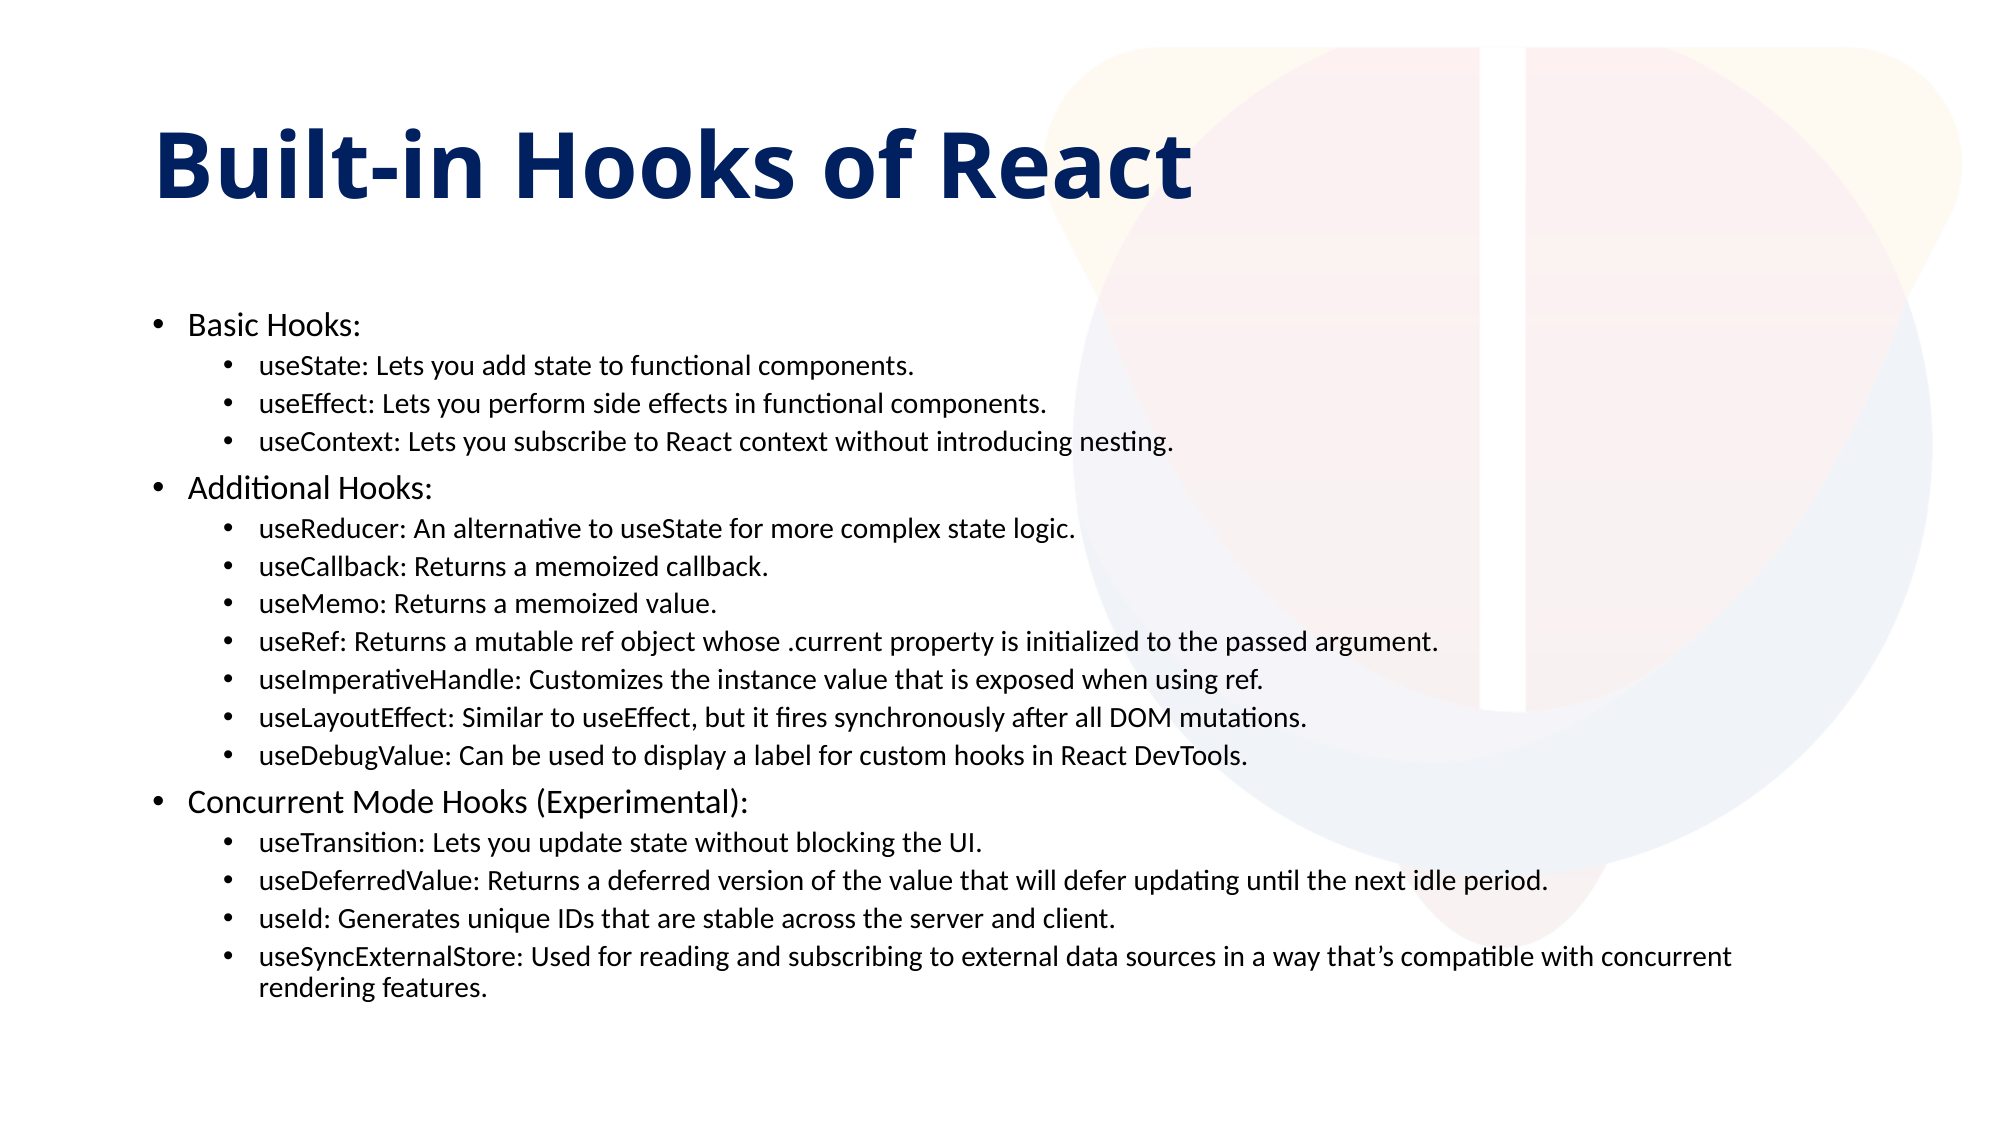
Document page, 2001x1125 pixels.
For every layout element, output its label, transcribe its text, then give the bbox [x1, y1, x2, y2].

list Basic Hooks: useState: Lets you add state to functional components. useEffect: Lets you perform side effects in functional components. useContext: Lets you subscribe to React context without introducing nesting. Additional Hooks: useReducer: An alternative to useState for more complex state logic. useCallback: Returns a memoized callback. useMemo: Returns a memoized value. useRef: Returns a mutable ref object whose .current property is initialized to the passed argument. useImperativeHandle: Customizes the instance value that is exposed when using ref. useLayoutEffect: Similar to useEffect, but it fires synchronously after all DOM mutations. useDebugValue: Can be used to display a label for custom hooks in React DevTools. Concurrent Mode Hooks (Experimental): useTransition: Lets you update state without blocking the UI. useDeferredValue: Returns a deferred version of the value that will defer updating until the next idle period. useId: Generates unique IDs that are stable across the server and client. useSyncExternalStore: Used for reading and subscribing to external data sources in a way that’s compatible with concurrent rendering features. [137, 299, 1863, 1014]
title Built-in Hooks of React [137, 59, 1863, 278]
